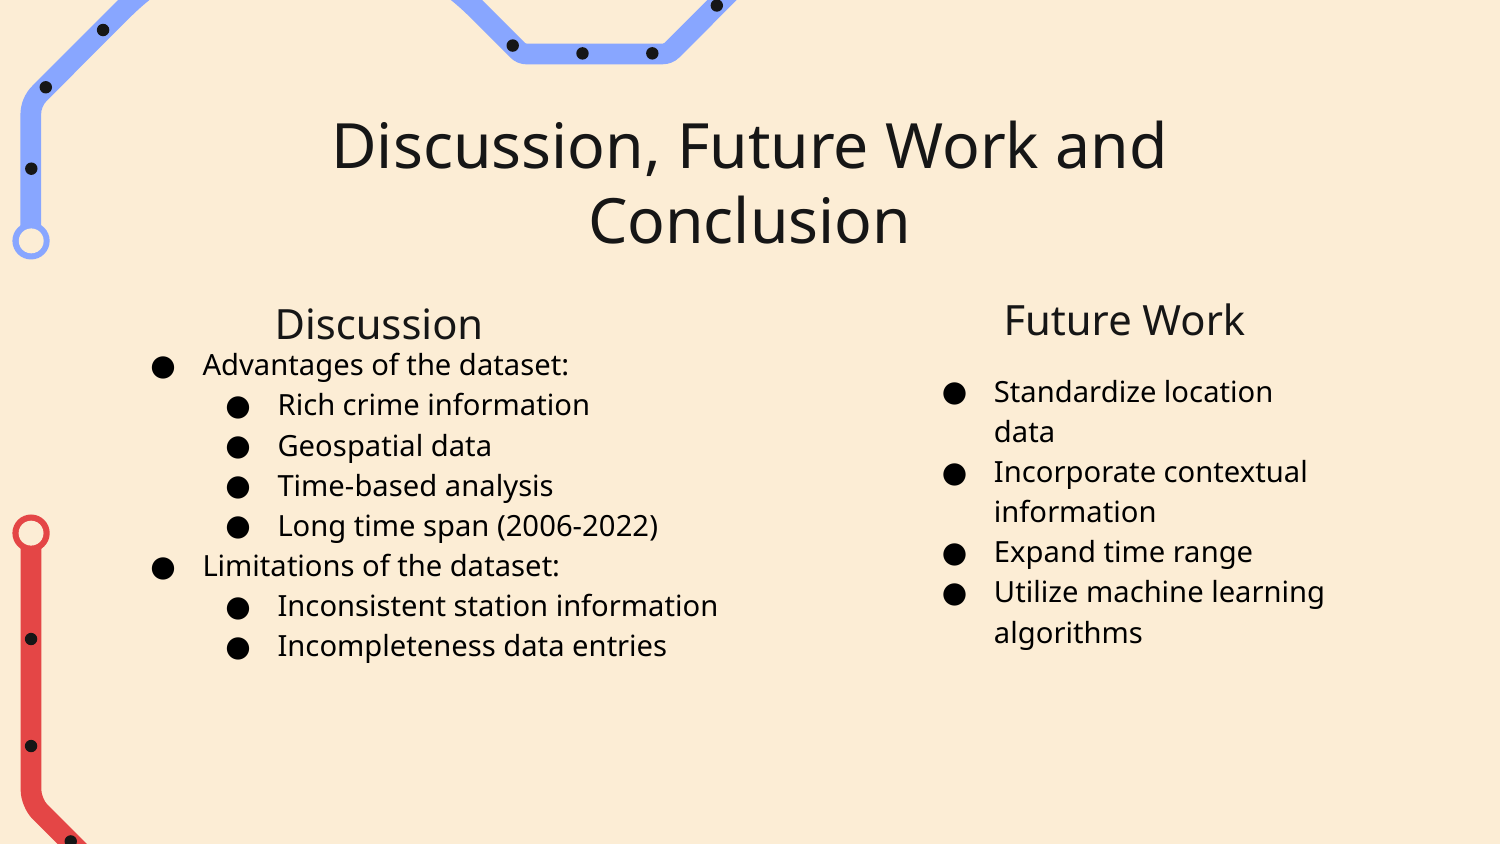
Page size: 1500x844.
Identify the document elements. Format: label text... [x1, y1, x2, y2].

subtitle Advantages of the dataset: Rich crime information Geospatial data Time-based analysis Long time span (2006-2022) Limitations of the dataset: Inconsistent station information Incompleteness data entries [112, 326, 829, 763]
title Discussion, Future Work and Conclusion [154, 90, 1346, 273]
subtitle Standardize location data Incorporate contextual information Expand time range Utilize machine learning algorithms [828, 352, 1344, 832]
subtitle Future Work [911, 285, 1338, 353]
title Discussion [76, 291, 695, 347]
